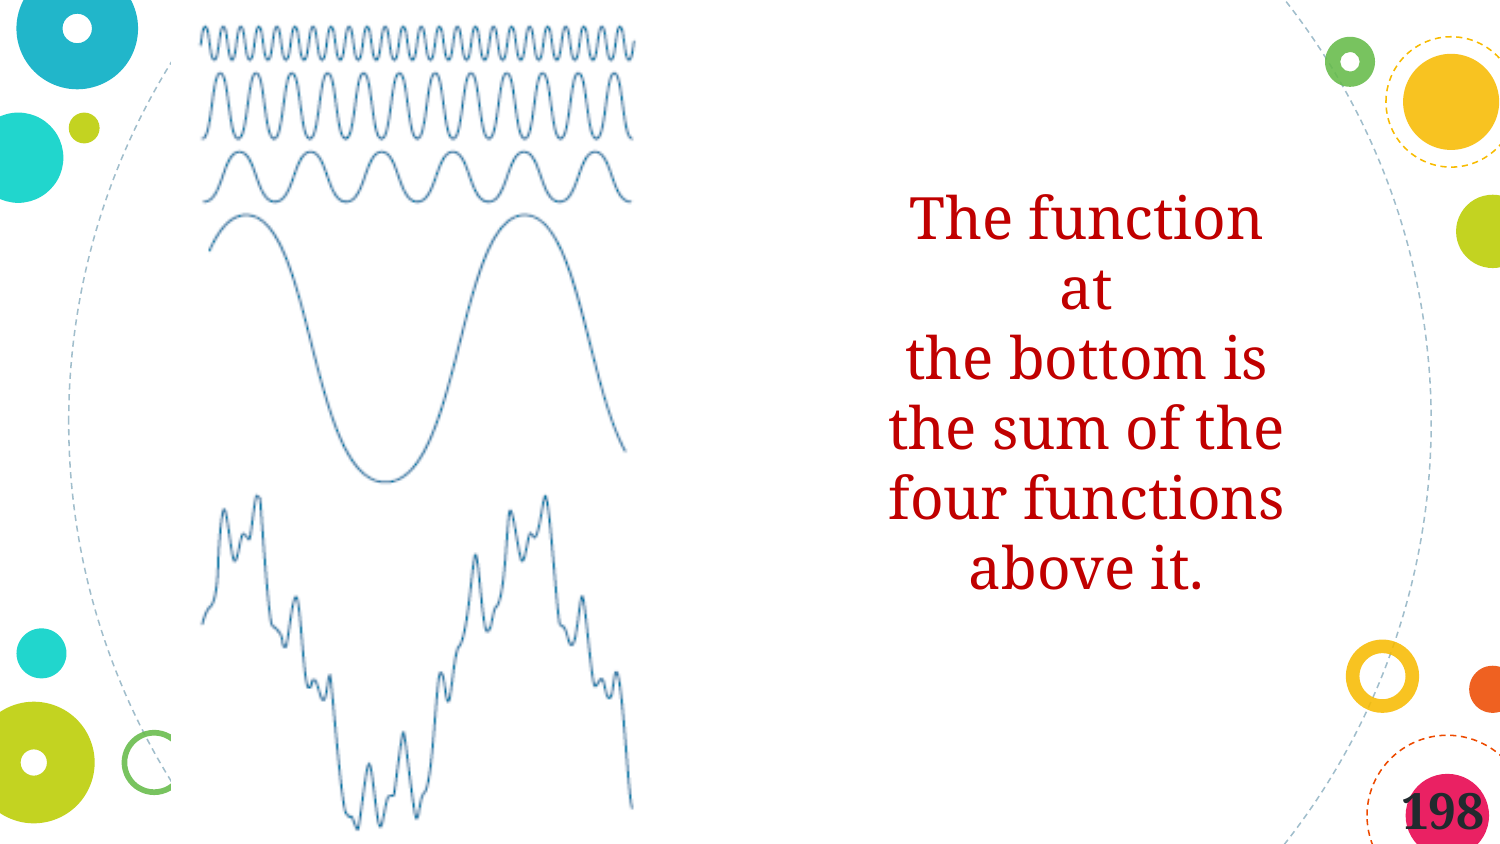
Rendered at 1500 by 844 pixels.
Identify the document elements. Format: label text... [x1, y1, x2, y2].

picture [170, 0, 668, 844]
text_box The function at the bottom is the sum of the four functions above it. [868, 173, 1306, 609]
slide_number 198 [1316, 764, 1500, 844]
